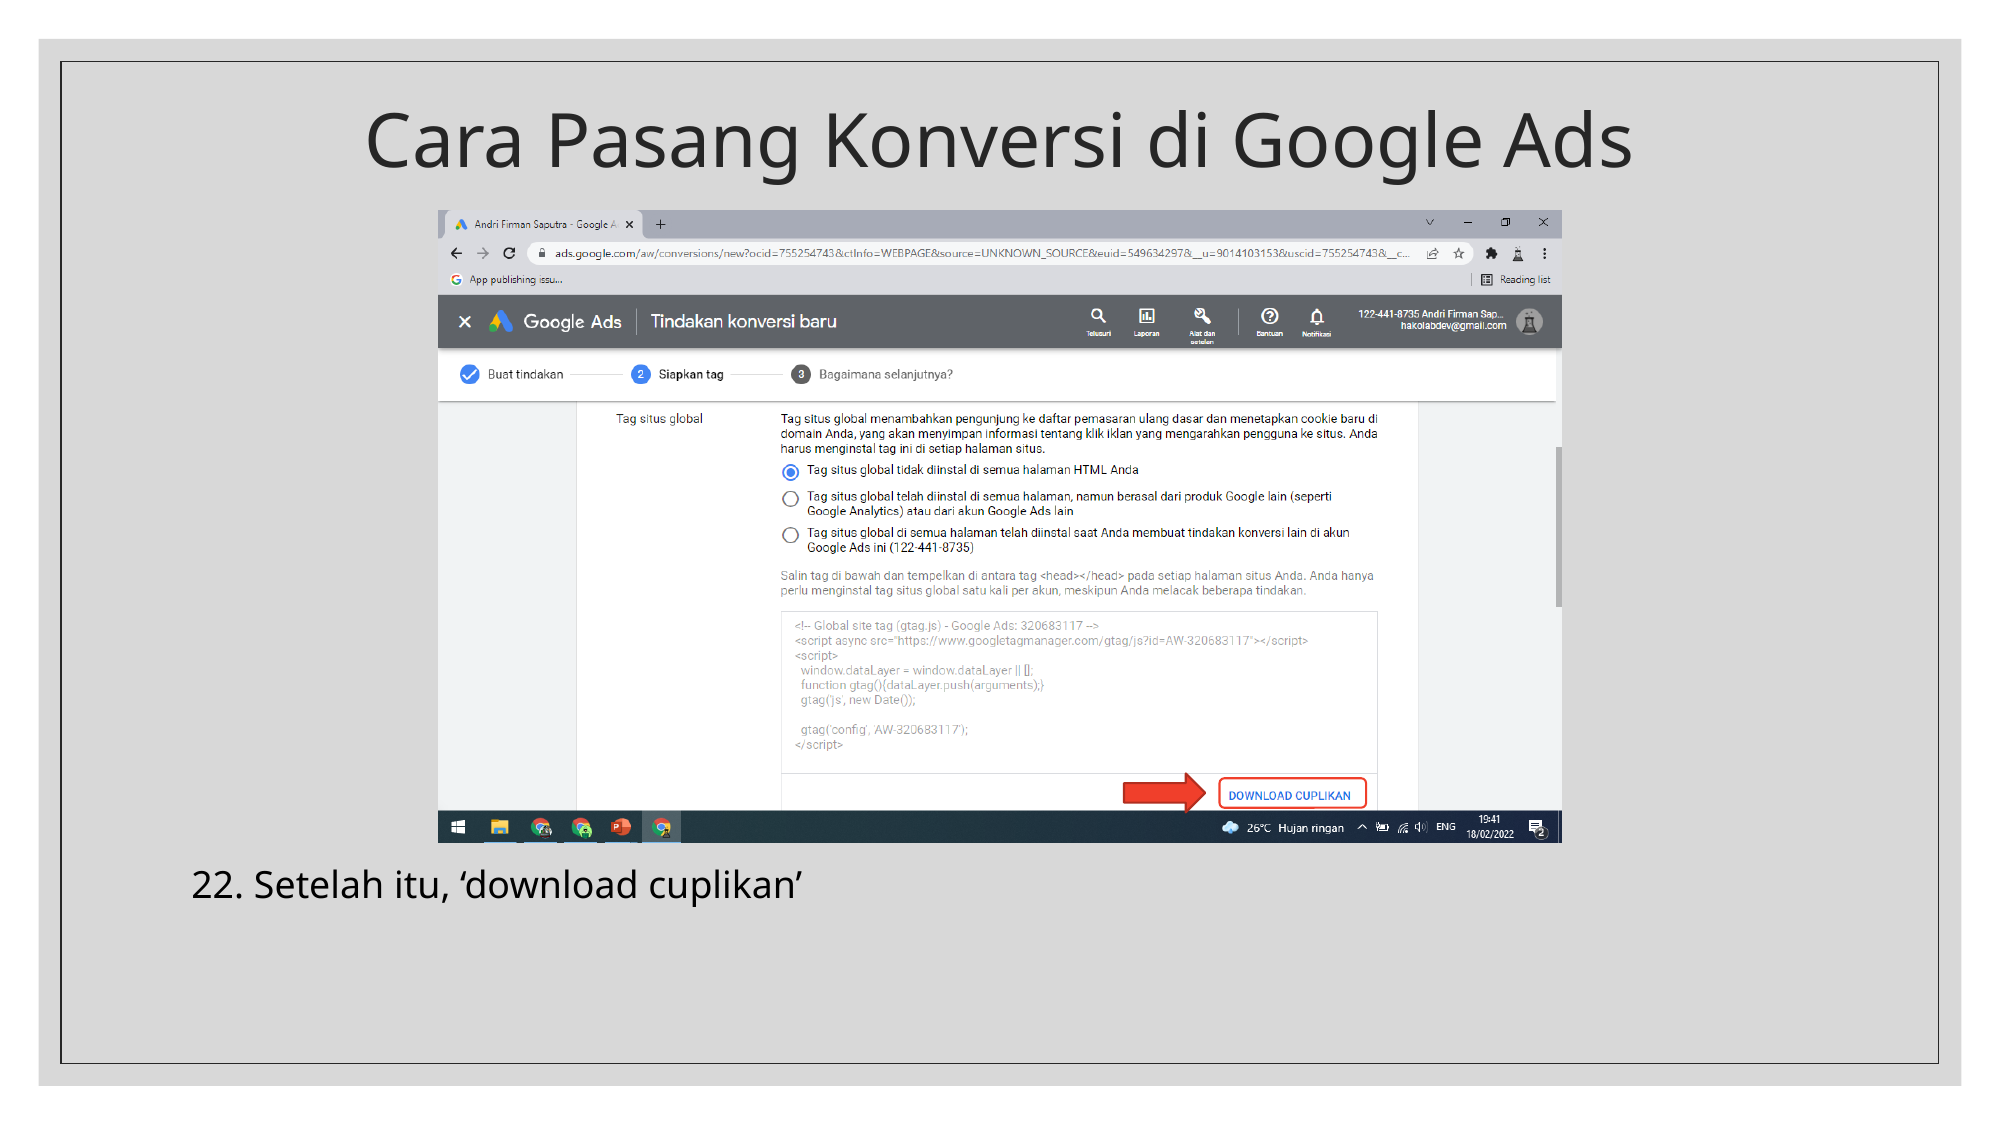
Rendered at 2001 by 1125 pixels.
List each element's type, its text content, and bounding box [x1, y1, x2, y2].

title Cara Pasang Konversi di Google Ads [174, 75, 1825, 211]
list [438, 210, 1562, 843]
text_box 22. Setelah itu, ‘download cuplikan’ [176, 853, 1827, 913]
